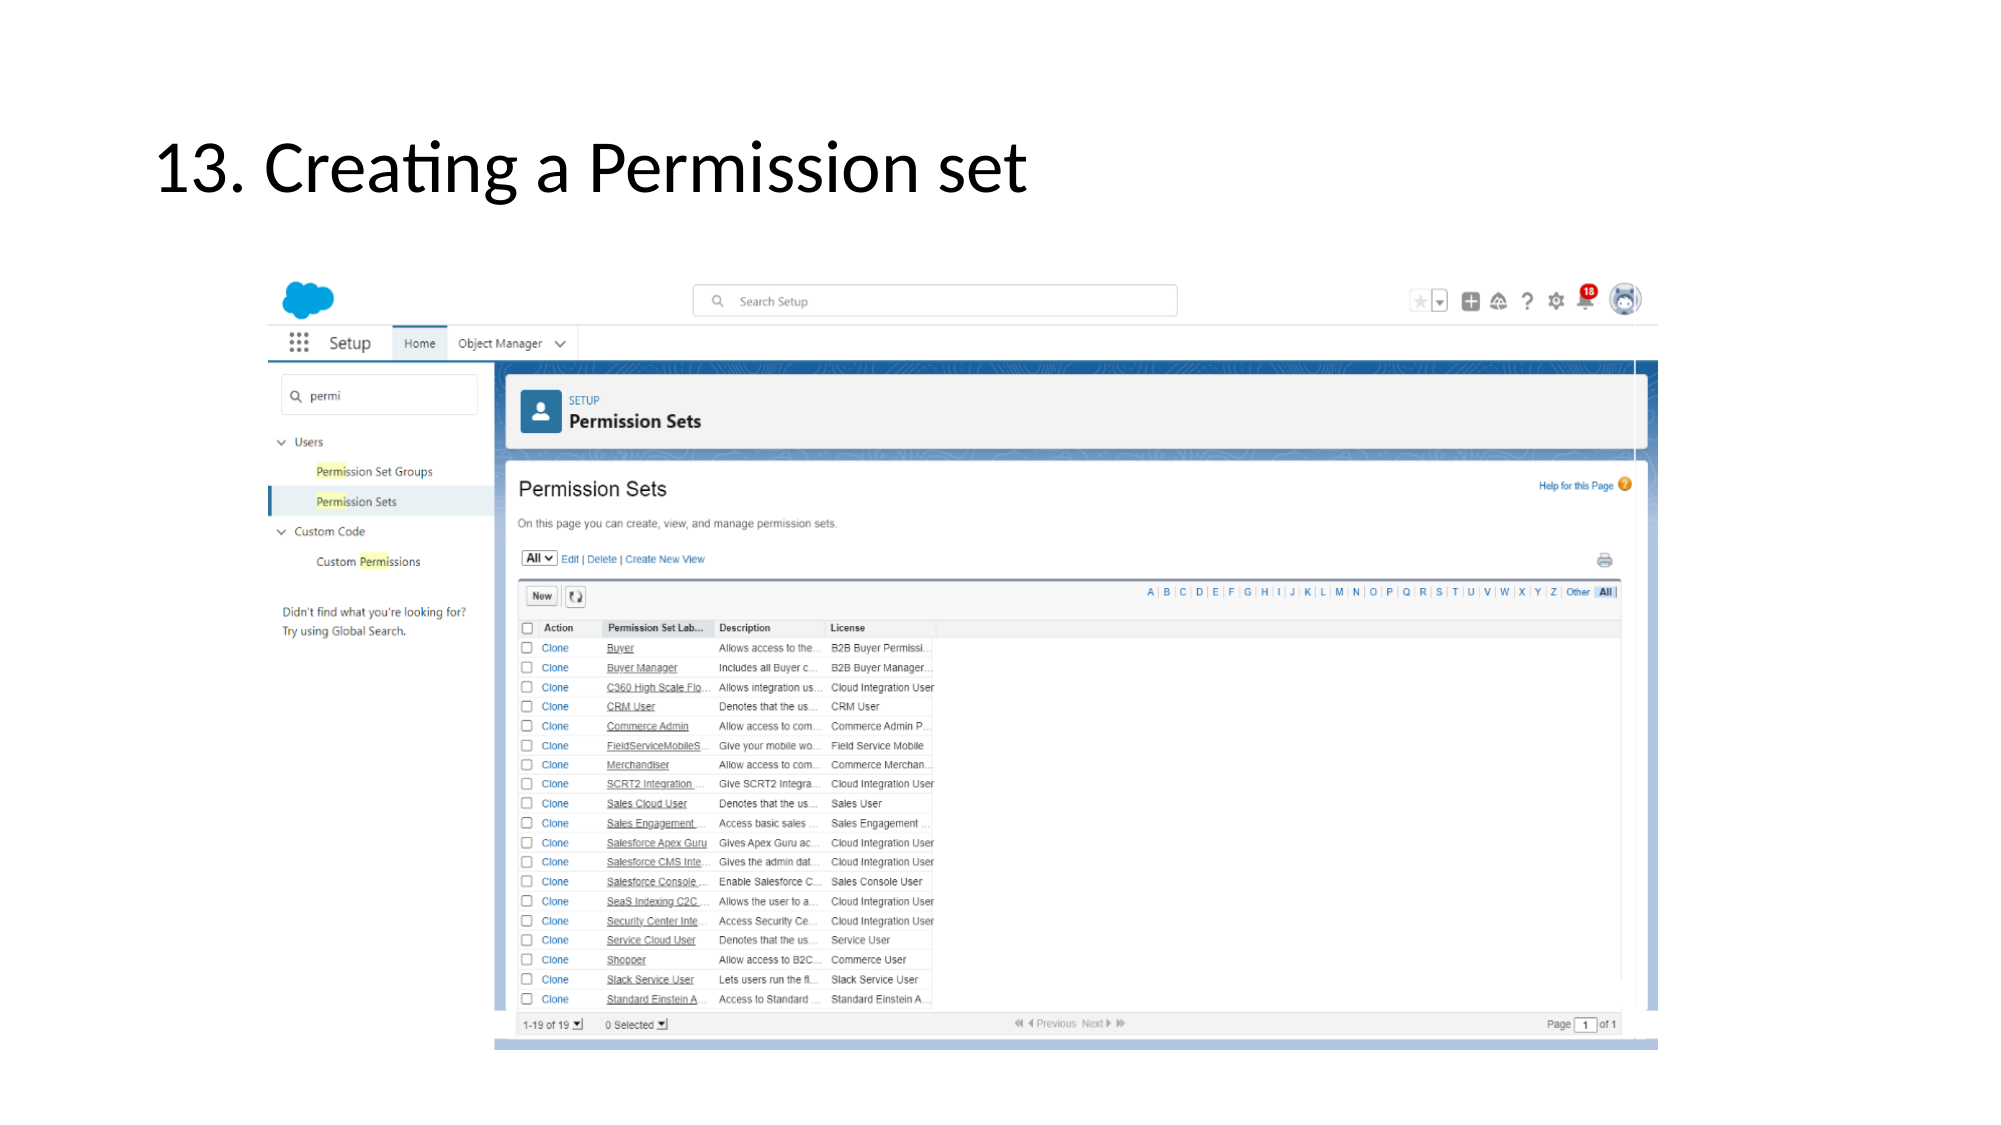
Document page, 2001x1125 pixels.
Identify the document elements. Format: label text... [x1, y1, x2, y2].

picture [268, 277, 1658, 1050]
title 13. Creating a Permission set [137, 59, 1863, 278]
